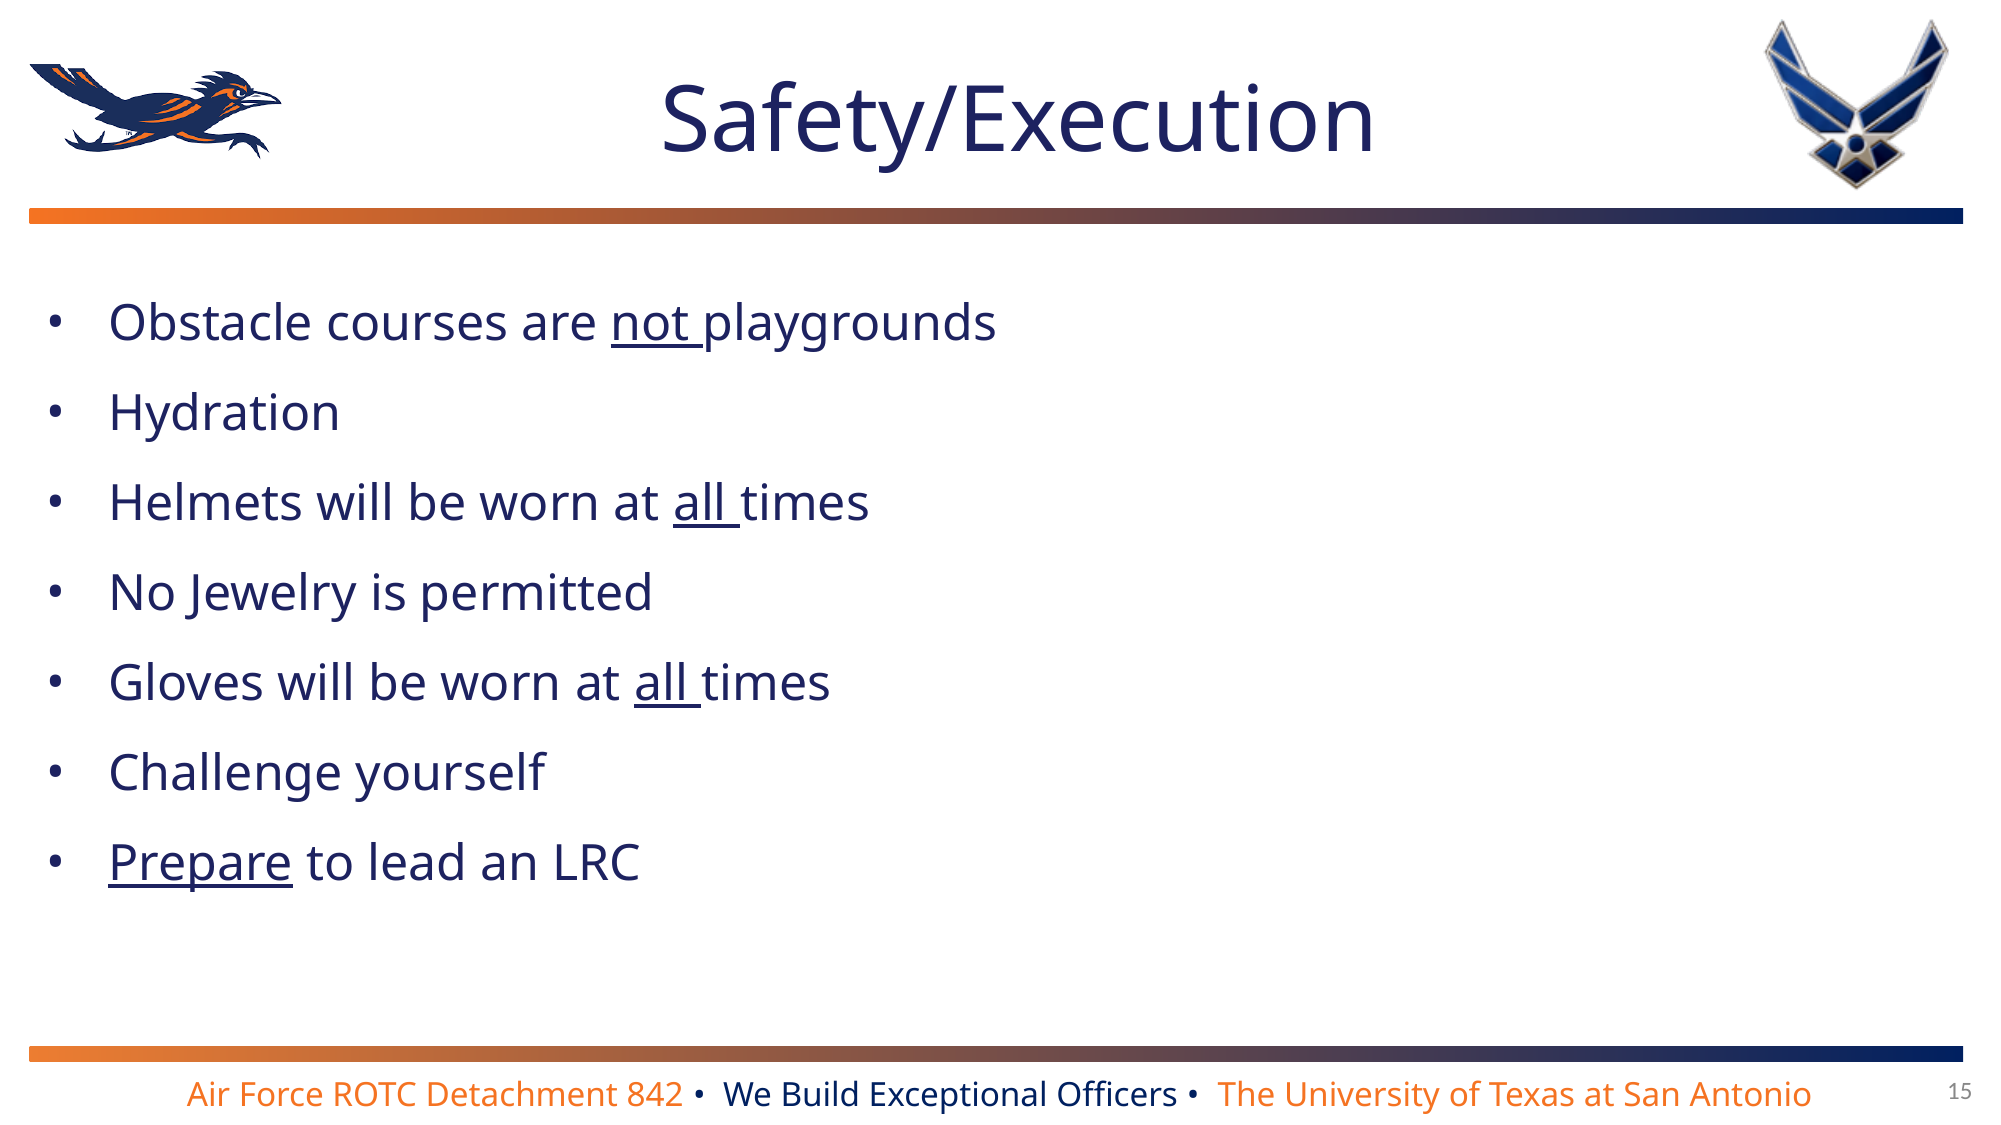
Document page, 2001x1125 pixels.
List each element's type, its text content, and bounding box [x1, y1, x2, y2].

picture [29, 64, 282, 161]
text_box Obstacle courses are not playgrounds Hydration Helmets will be worn at all times No Jewelry is permitted Gloves will be worn at all times Challenge yourself Prepare to lead an LRC [29, 253, 2000, 1021]
text_box [29, 208, 1964, 224]
slide_number ‹#› [1745, 1059, 1988, 1120]
text_box [29, 1046, 1964, 1062]
text_box Safety/Execution [313, 52, 1719, 178]
text_box Air Force ROTC Detachment 842 • We Build Exceptional Officers • The University of Texas at San Antonio [0, 1065, 2000, 1121]
picture [1724, 18, 1988, 205]
